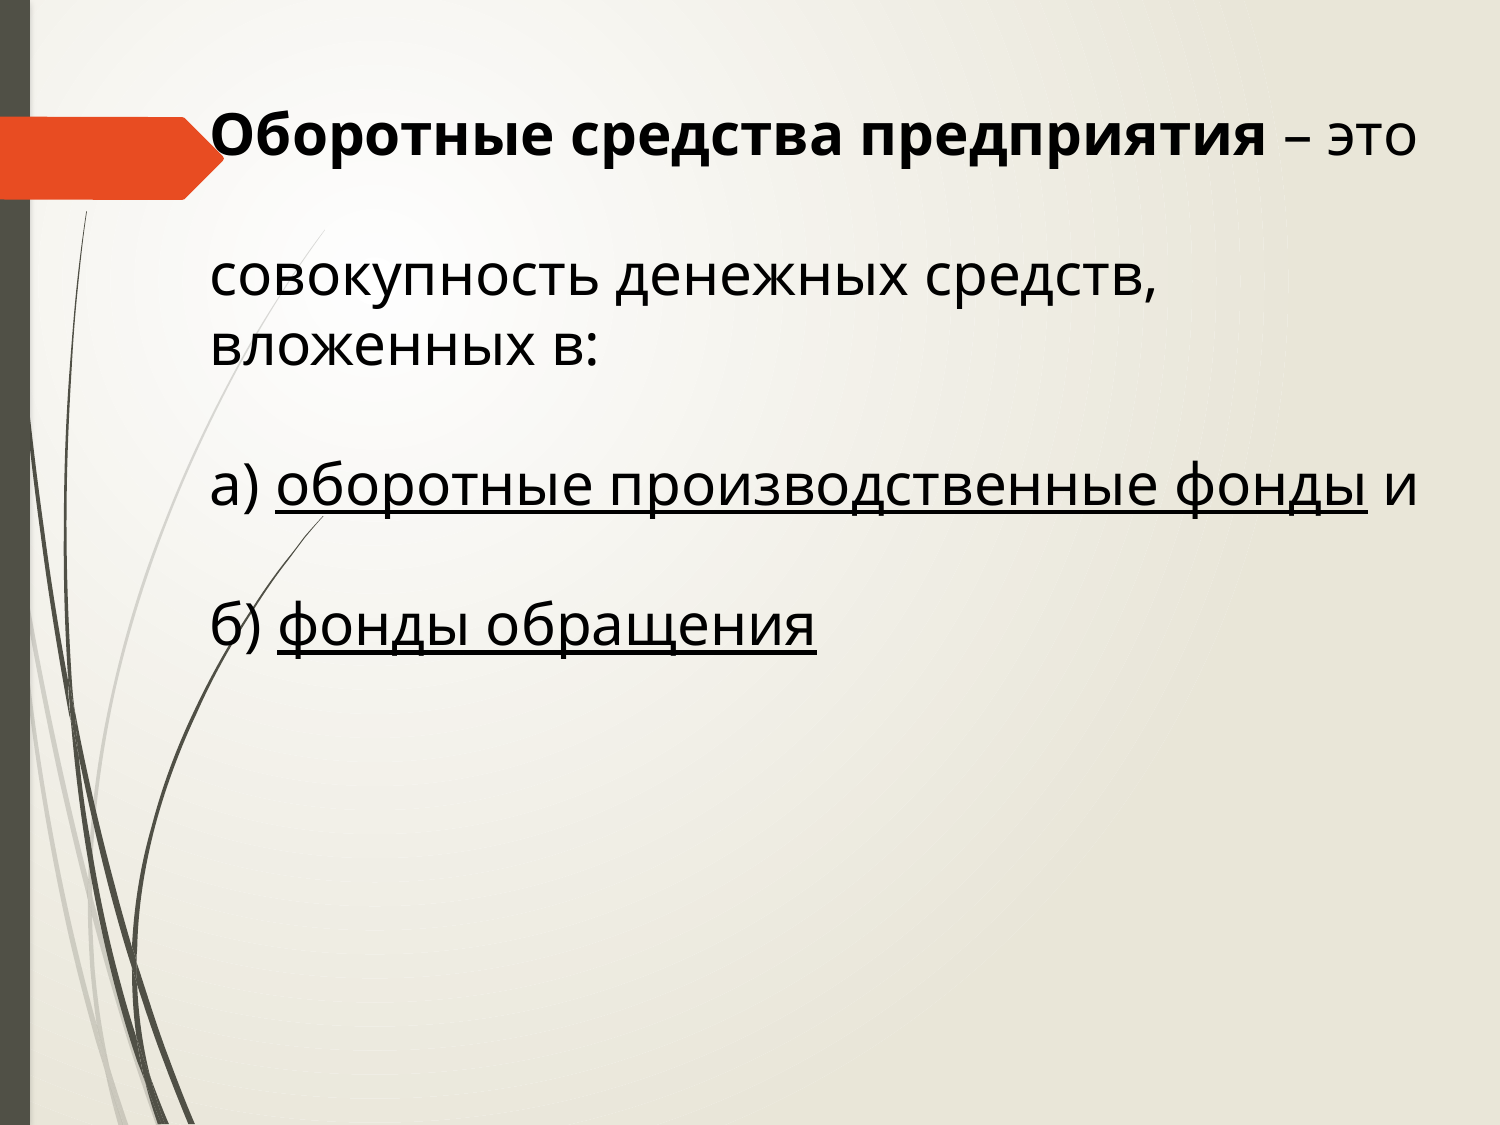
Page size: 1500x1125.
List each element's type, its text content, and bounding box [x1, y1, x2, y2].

text_box Оборотные средства предприятия – это совокупность денежных средств, вложенных в: а) оборотные производственные фонды и б) фонды обращения [194, 90, 1459, 735]
